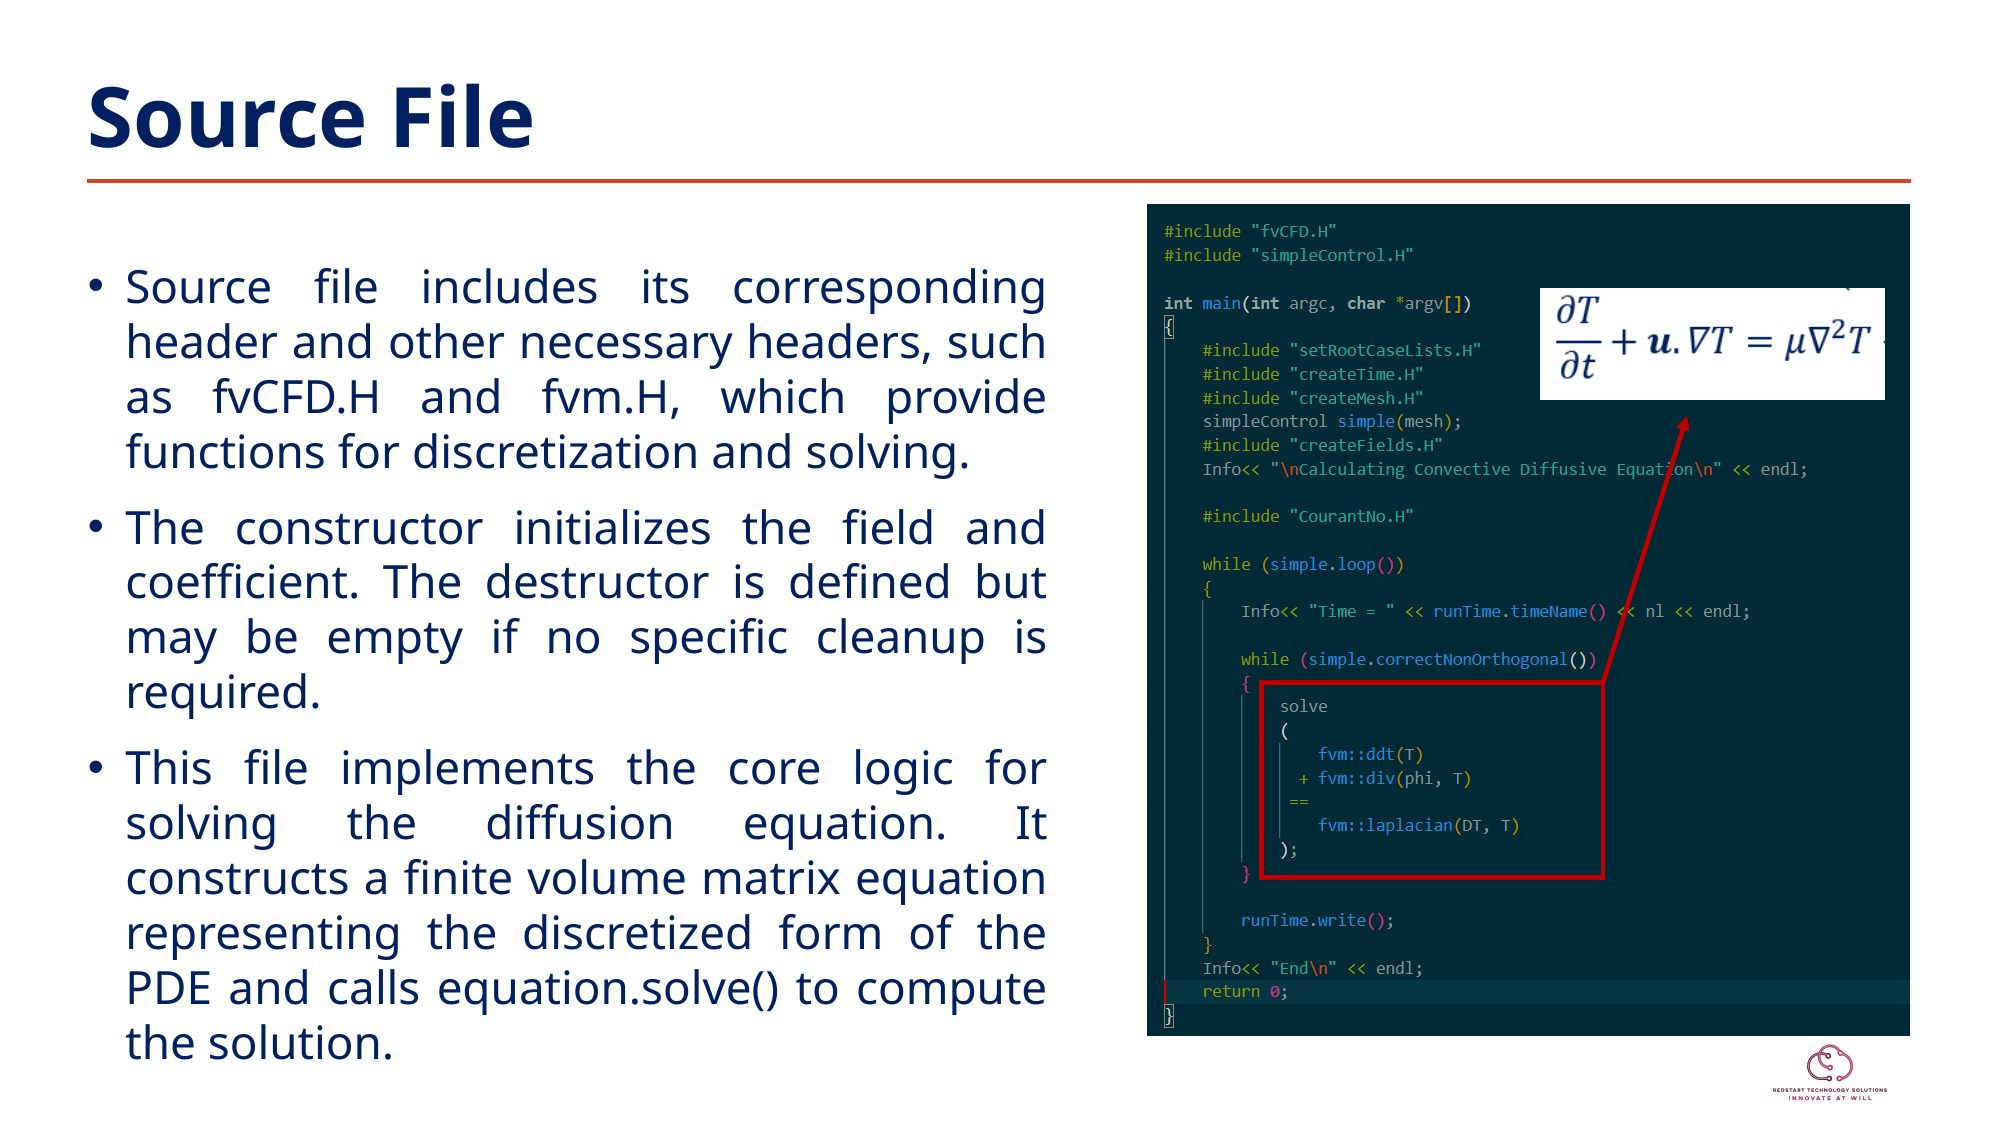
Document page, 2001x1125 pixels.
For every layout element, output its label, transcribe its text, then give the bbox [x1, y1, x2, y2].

picture [1358, 419, 1365, 426]
picture [1260, 679, 1604, 879]
picture [1290, 562, 1298, 569]
picture [1566, 609, 1580, 616]
picture [1262, 301, 1269, 308]
picture [1541, 289, 1884, 399]
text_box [1603, 416, 1688, 683]
picture [1359, 297, 1370, 308]
picture [1176, 301, 1182, 308]
picture [1547, 607, 1553, 616]
picture [1242, 653, 1254, 664]
picture [1410, 419, 1417, 426]
picture [1290, 918, 1301, 925]
picture [1224, 419, 1234, 430]
picture [1769, 1037, 1891, 1122]
title Source File [72, 67, 1574, 173]
picture [1338, 609, 1346, 616]
picture [1329, 657, 1336, 664]
picture [1165, 981, 1910, 1027]
picture [1204, 301, 1211, 308]
picture [1483, 609, 1490, 616]
picture [1165, 316, 1173, 338]
list Source file includes its corresponding header and other necessary headers, such as fvCFD.H and fvm.H, which provide functions for discretization and solving. The constructor initializes the field and coefficient. The destructor is defined but may be empty if no specific cleanup is required. This file implements the core logic for solving the diffusion equation. It constructs a finite volume matrix equation representing the discretized form of the PDE and calls equation.solve() to compute the solution. [72, 249, 1063, 1020]
picture [1319, 918, 1331, 925]
